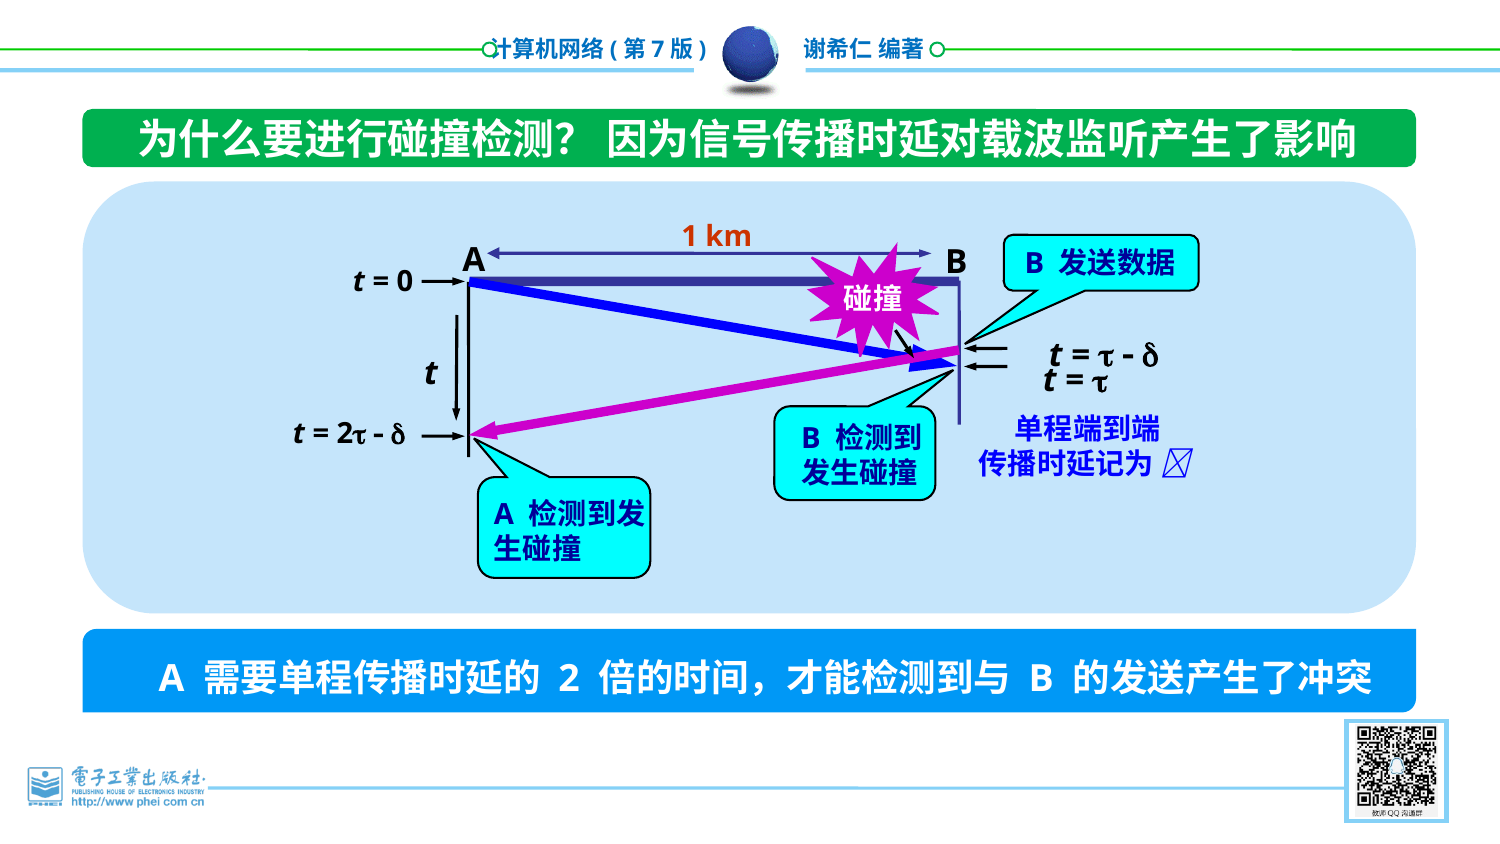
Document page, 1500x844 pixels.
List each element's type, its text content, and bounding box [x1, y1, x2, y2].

text_box [80, 179, 1419, 616]
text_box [82, 628, 1417, 713]
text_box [268, 406, 674, 579]
picture [23, 764, 208, 809]
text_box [809, 245, 939, 349]
text_box 为什么要进行碰撞检测？ 因为信号传播时延对载波监听产生了影响 [105, 105, 1390, 170]
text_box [774, 350, 1130, 501]
text_box 1 km [666, 210, 768, 260]
picture [720, 24, 780, 100]
picture [1355, 724, 1438, 817]
text_box [82, 108, 105, 168]
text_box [963, 234, 1216, 382]
text_box 单程端到端 传播时延记为  [1134, 402, 1212, 488]
text_box B [930, 233, 964, 288]
text_box t = 0 [338, 255, 429, 306]
text_box A [447, 230, 501, 286]
text_box t [409, 344, 453, 399]
text_box [1390, 109, 1417, 168]
text_box [421, 277, 465, 286]
